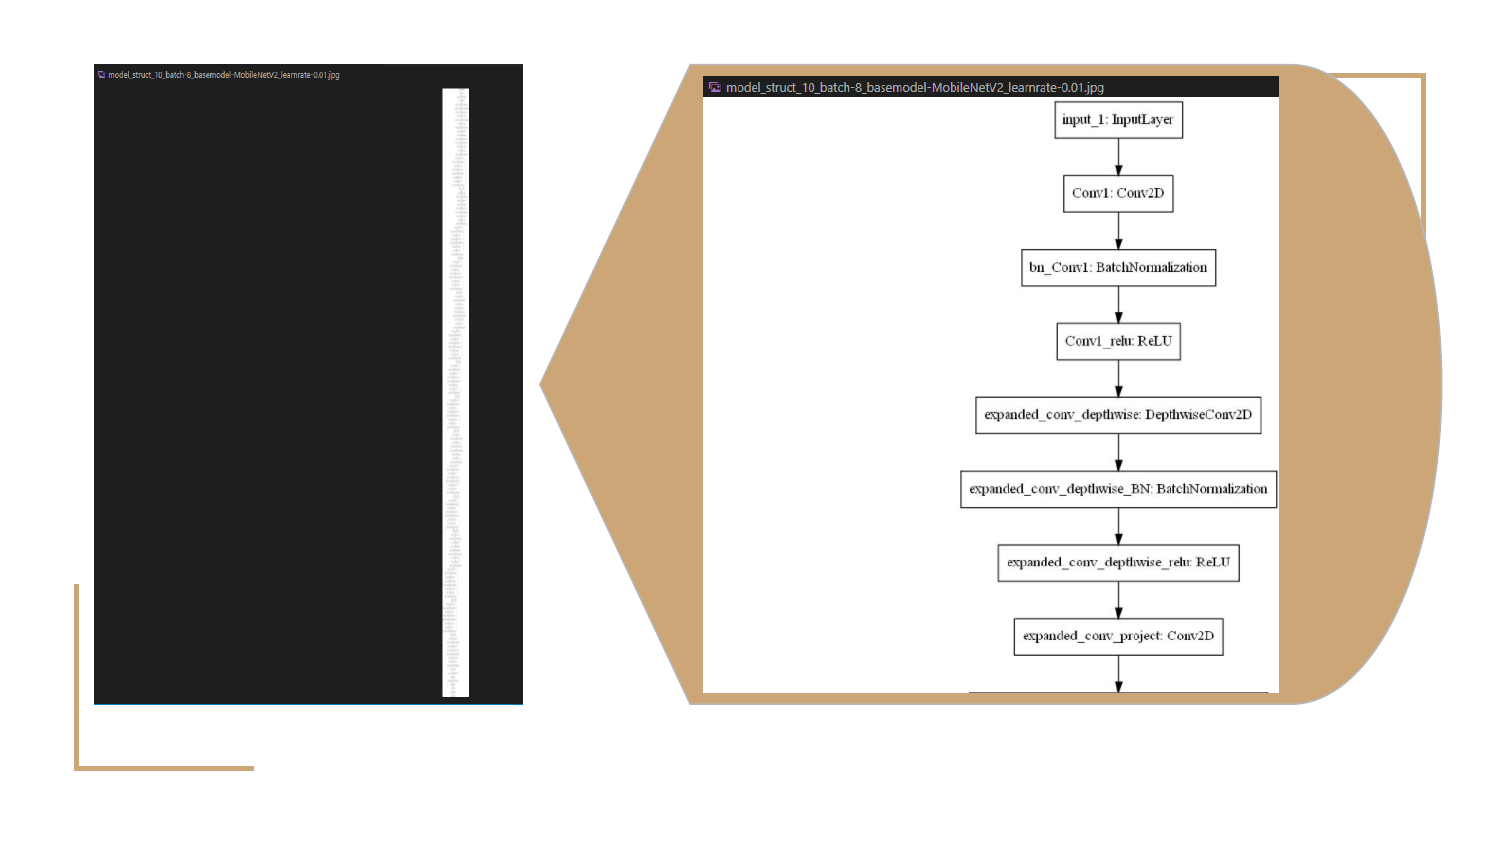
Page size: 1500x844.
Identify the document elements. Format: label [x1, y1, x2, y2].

text_box [539, 64, 1442, 705]
picture [94, 64, 524, 705]
picture [702, 76, 1279, 693]
